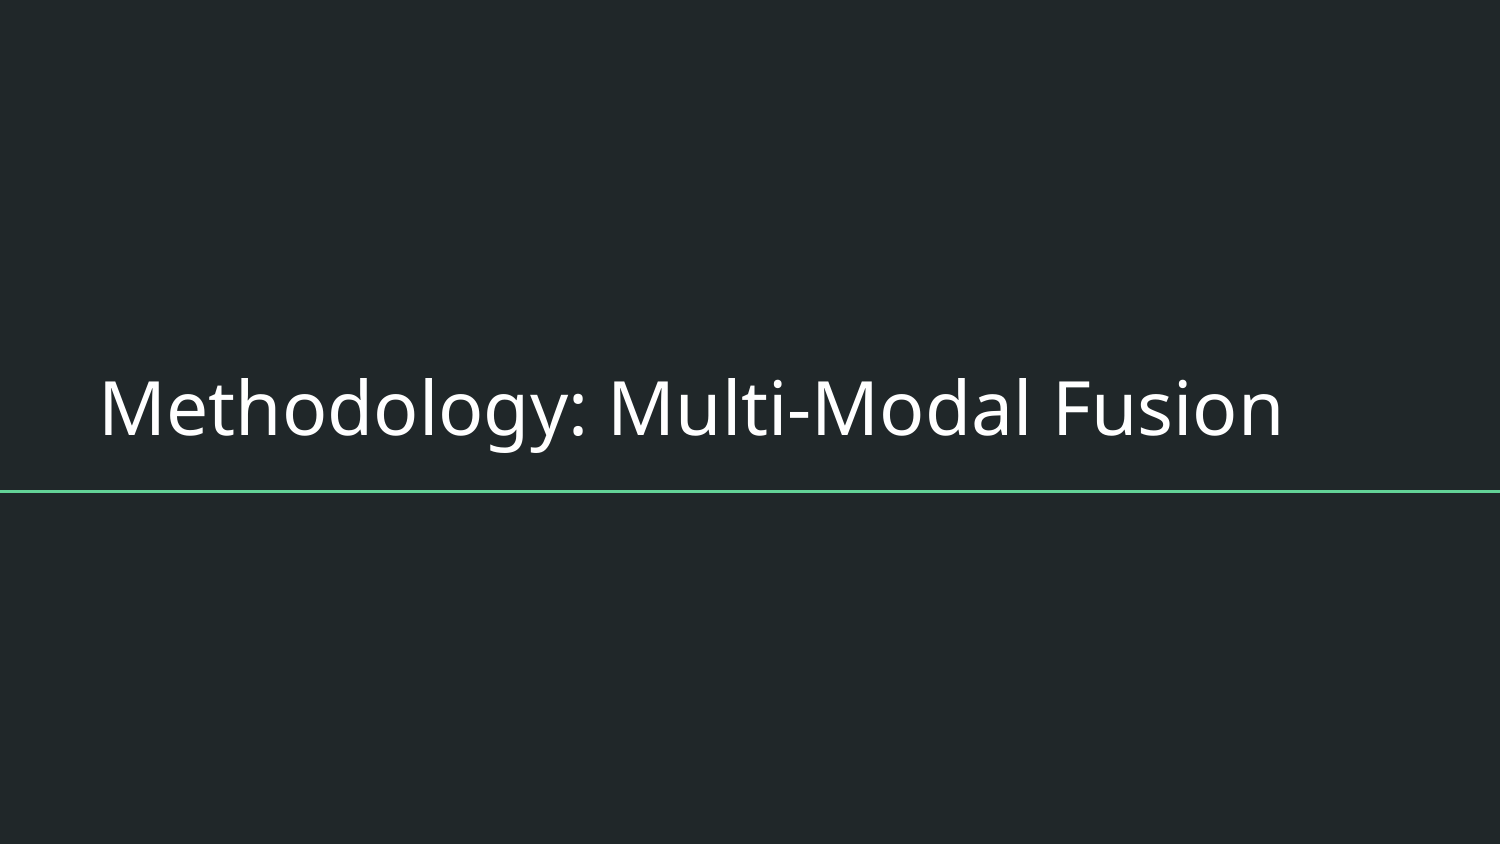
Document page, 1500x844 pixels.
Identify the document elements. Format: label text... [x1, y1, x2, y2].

title Methodology: Multi-Modal Fusion [83, 337, 1417, 466]
